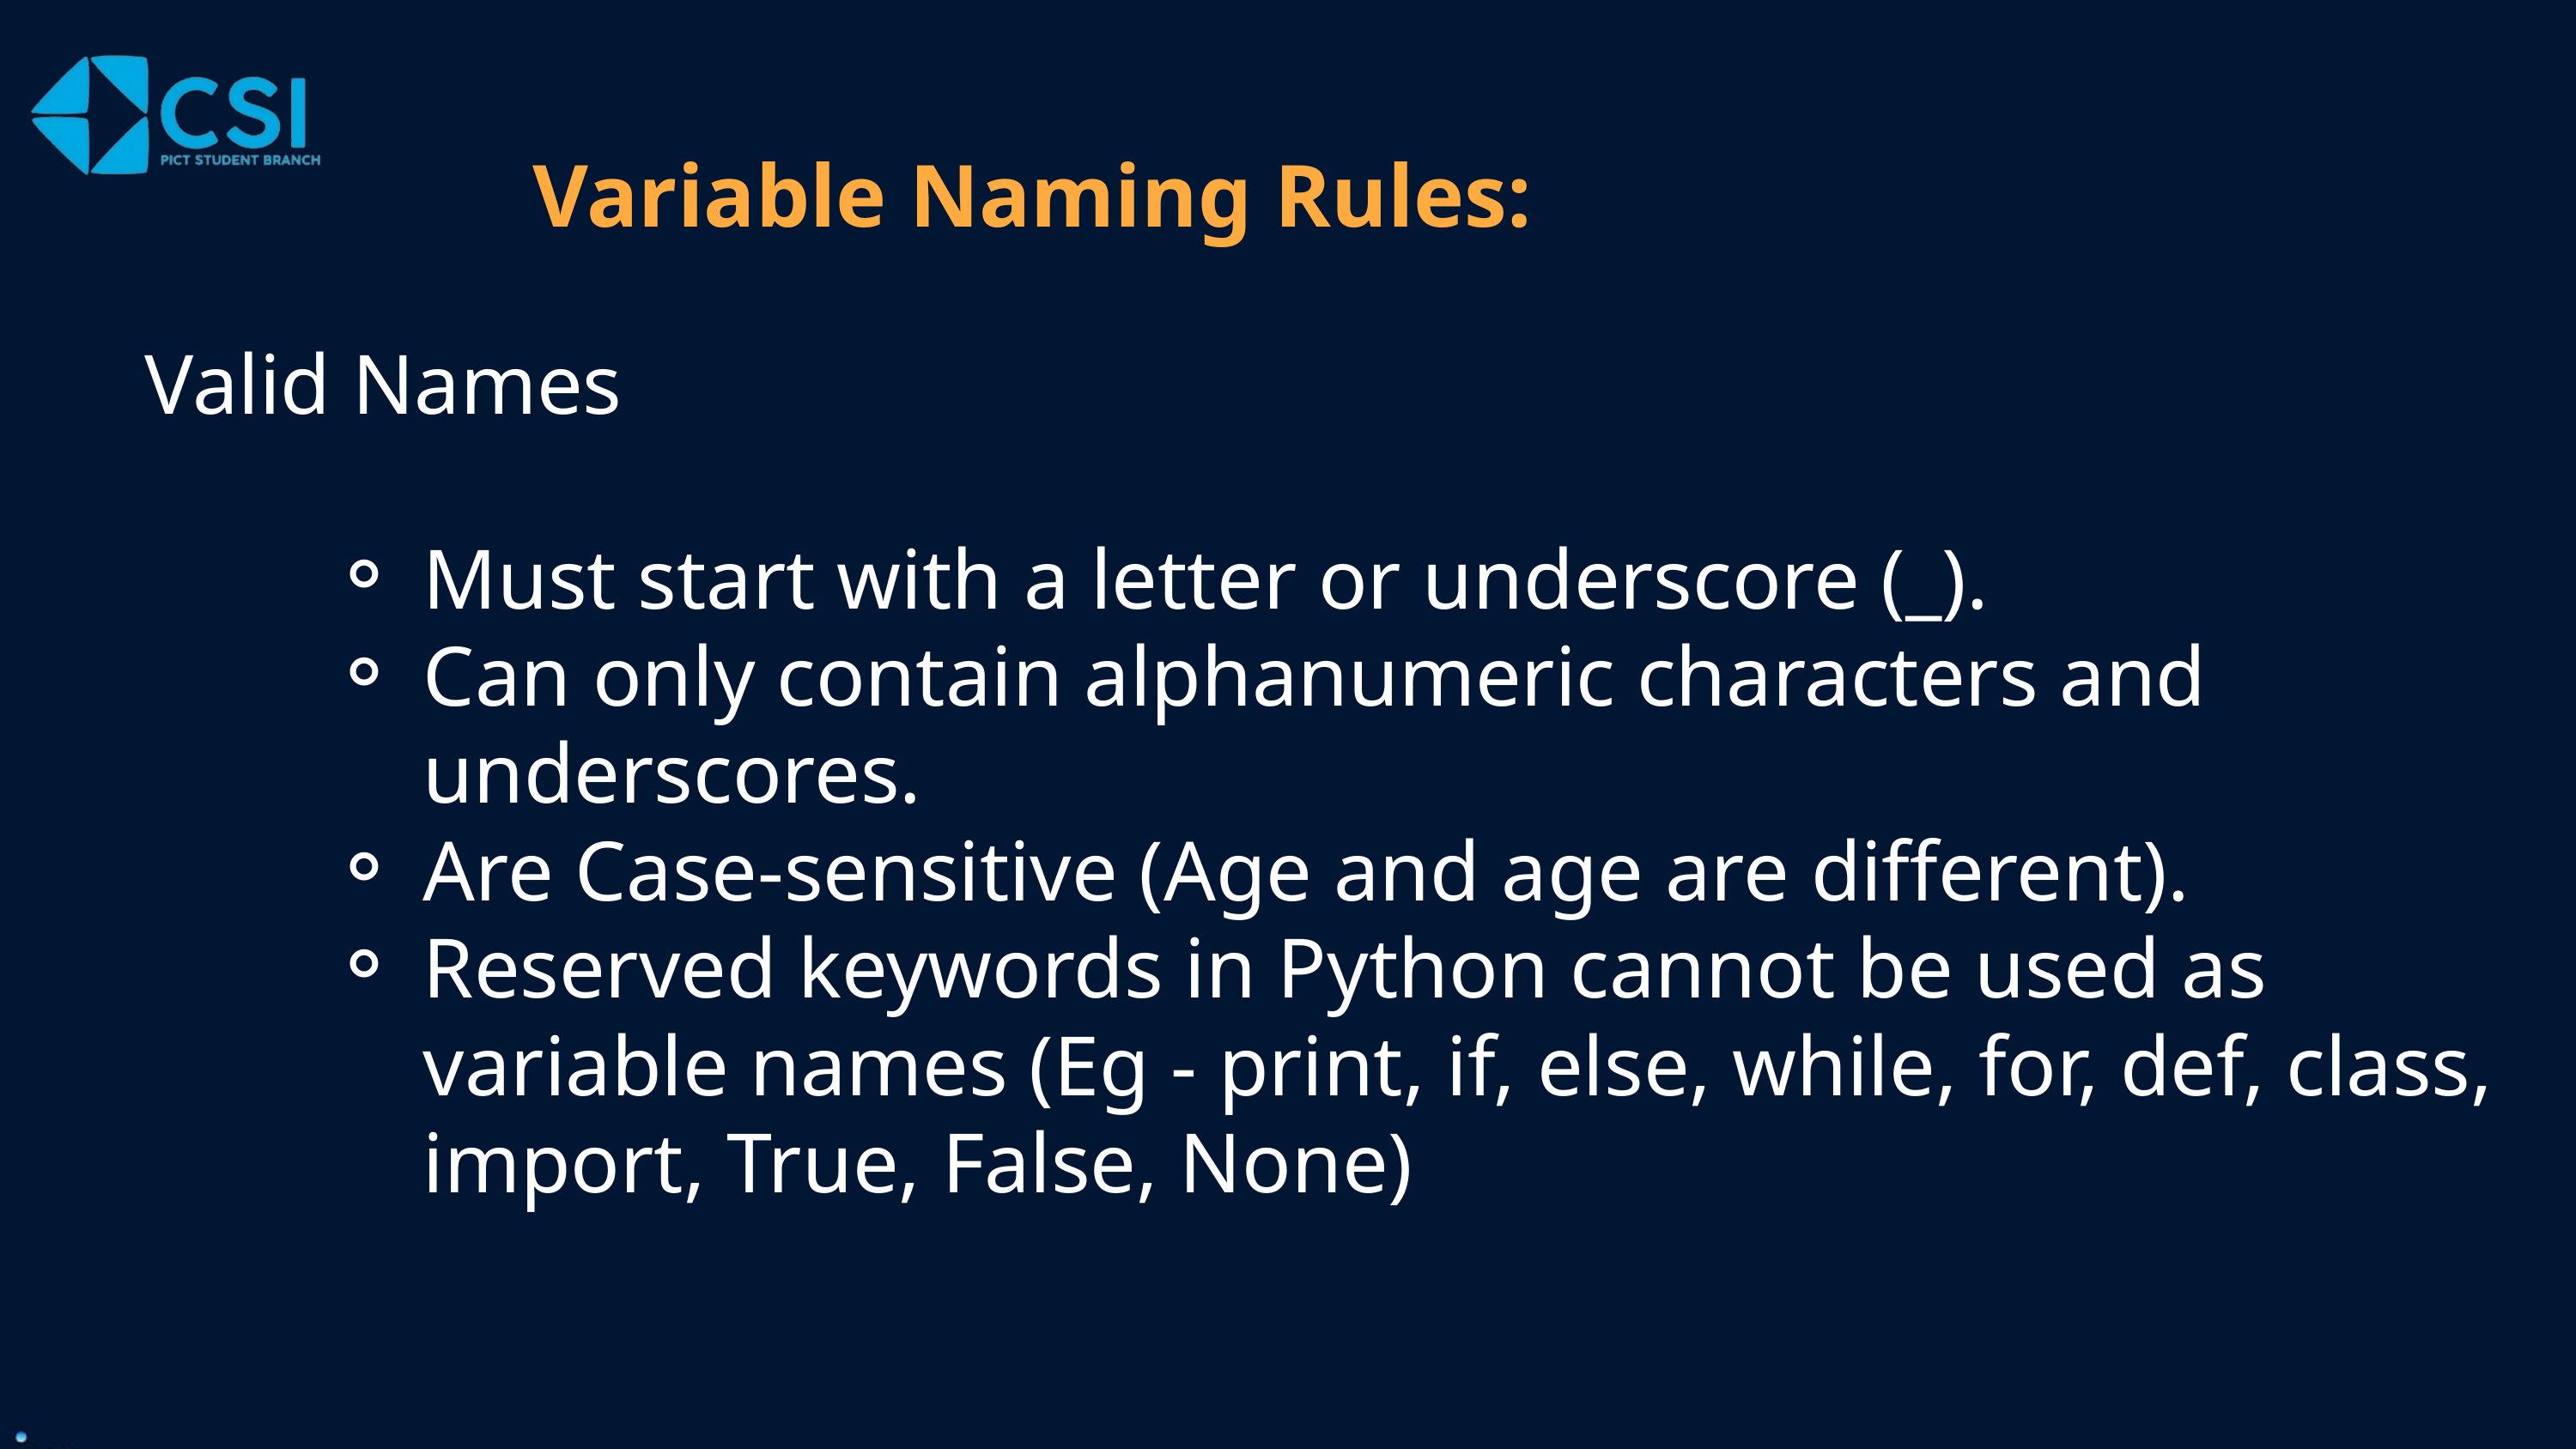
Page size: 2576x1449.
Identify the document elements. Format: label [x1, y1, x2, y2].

text_box [0, 0, 2576, 1449]
